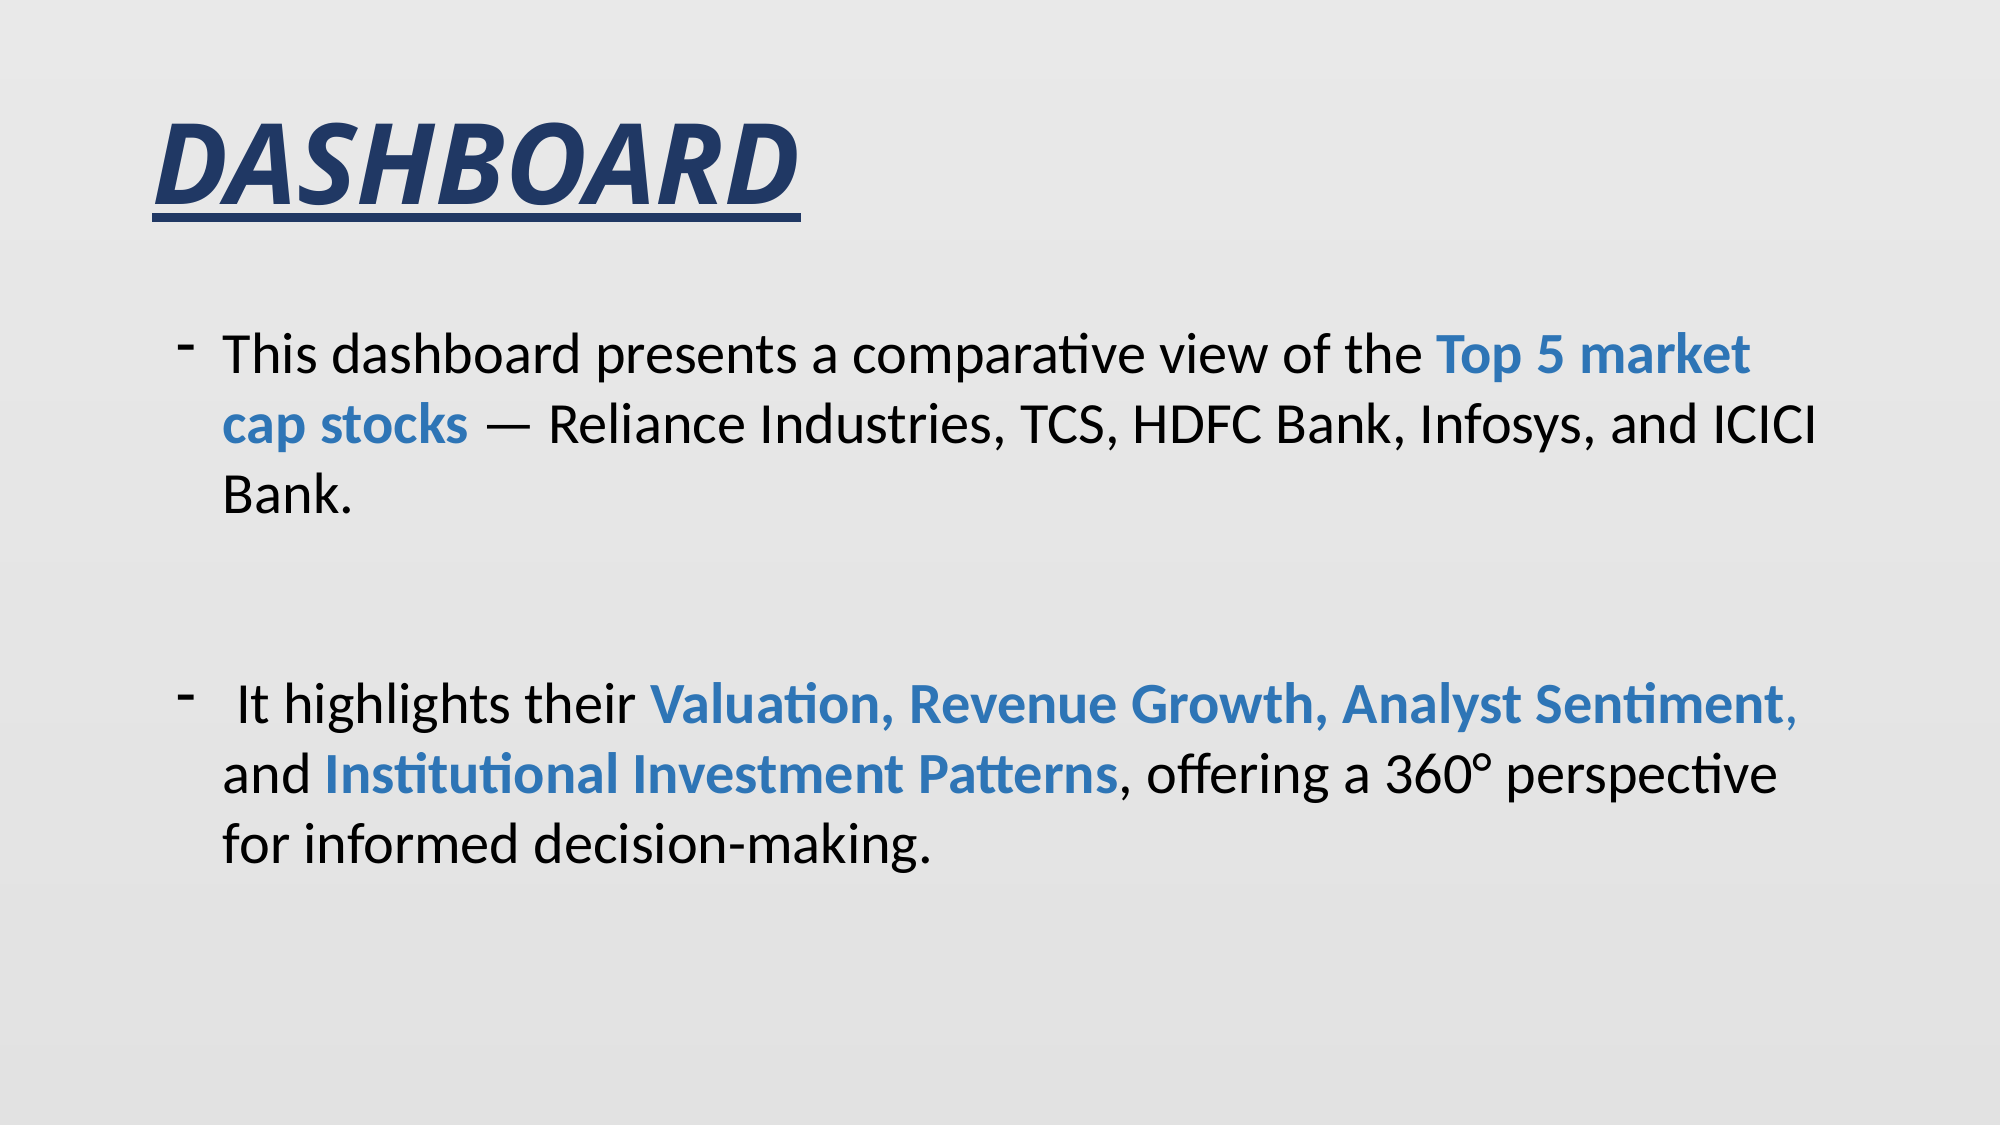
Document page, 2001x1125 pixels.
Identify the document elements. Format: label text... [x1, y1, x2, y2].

text_box This dashboard presents a comparative view of the Top 5 market cap stocks — Reliance Industries, TCS, HDFC Bank, Infosys, and ICICI Bank. It highlights their Valuation, Revenue Growth, Analyst Sentiment, and Institutional Investment Patterns, offering a 360° perspective for informed decision-making. [161, 308, 1841, 883]
title DASHBOARD [137, 59, 1863, 278]
